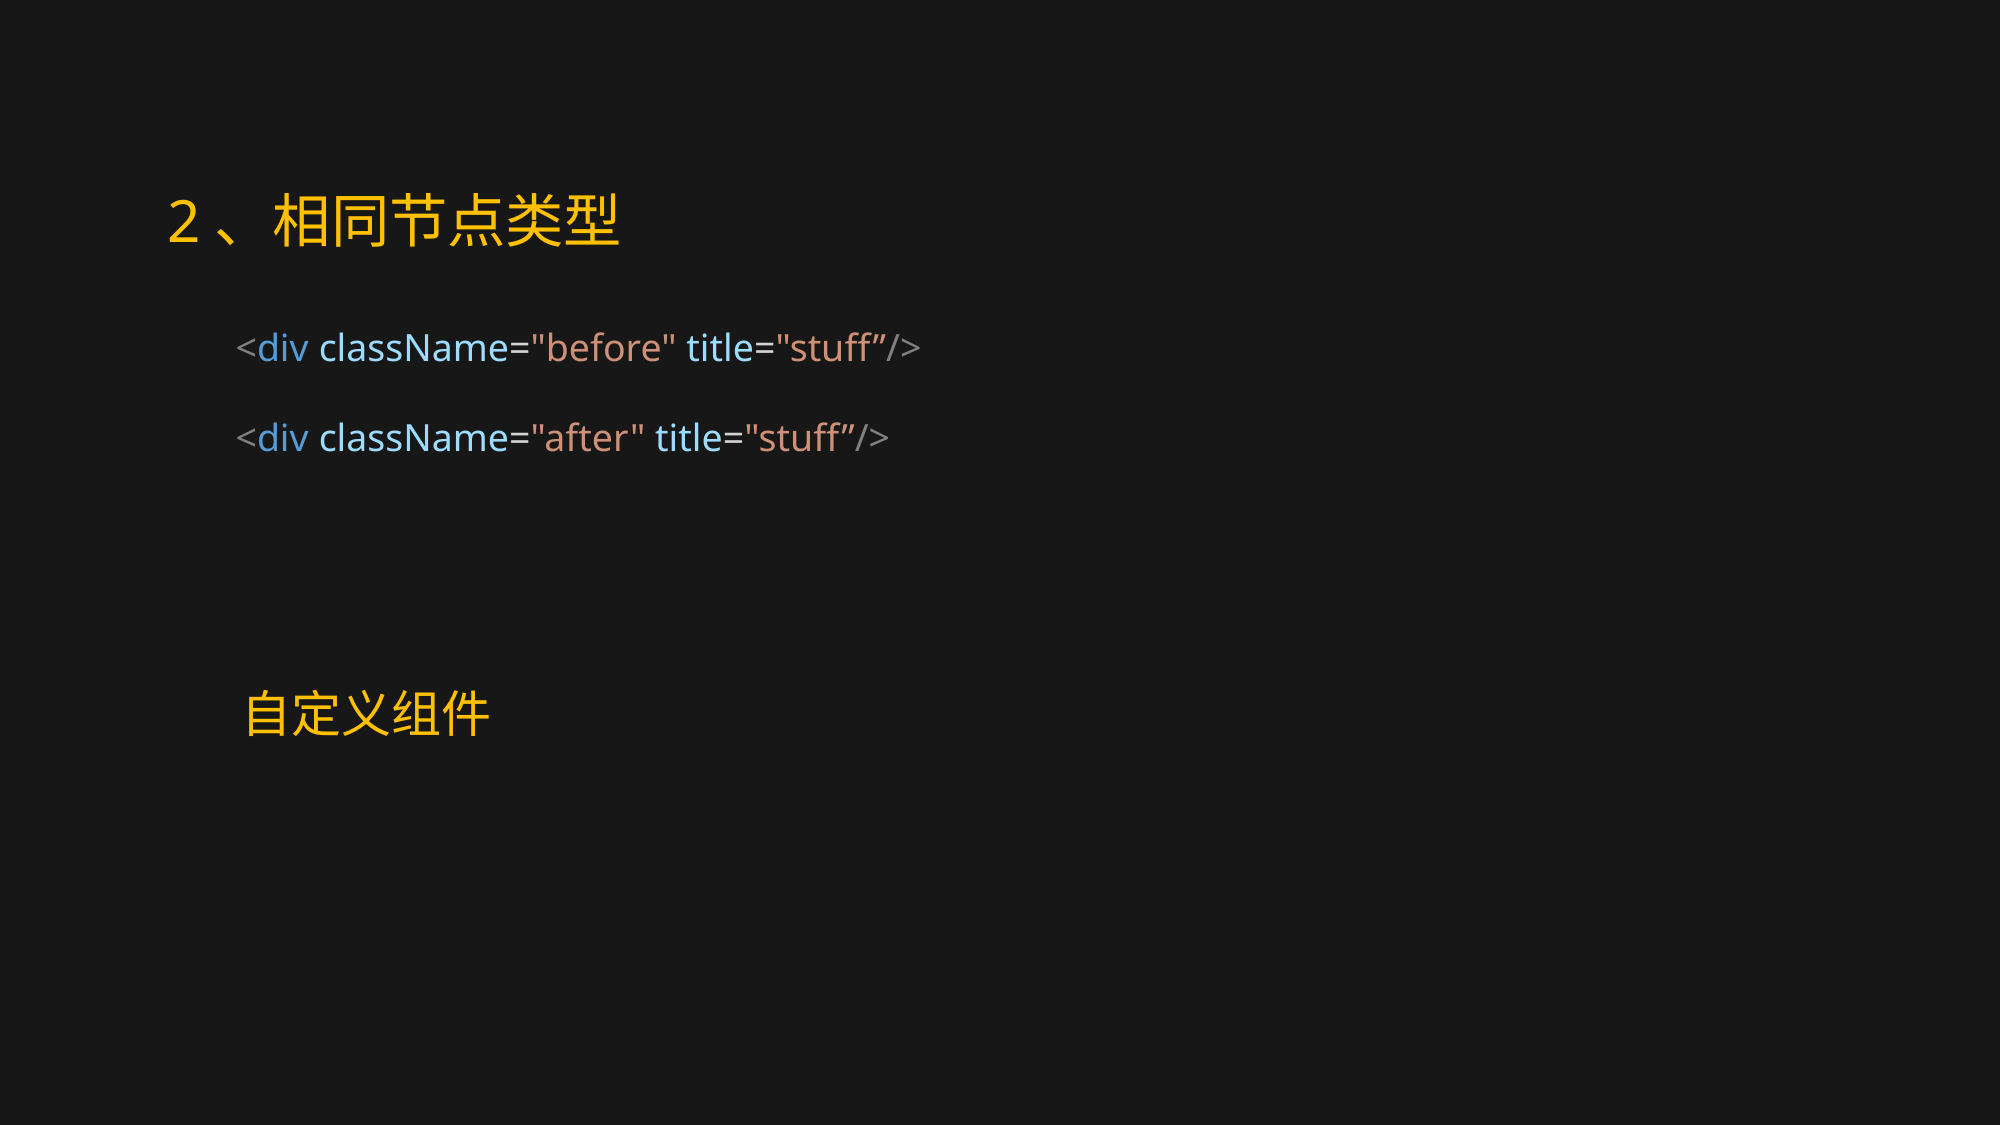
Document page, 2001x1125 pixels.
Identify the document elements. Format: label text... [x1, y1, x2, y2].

text_box <div className="before" title="stuff”/> <div className="after" title="stuff”/> [220, 316, 1221, 467]
text_box 2、相同节点类型 [152, 176, 672, 331]
text_box 自定义组件 [226, 675, 507, 750]
